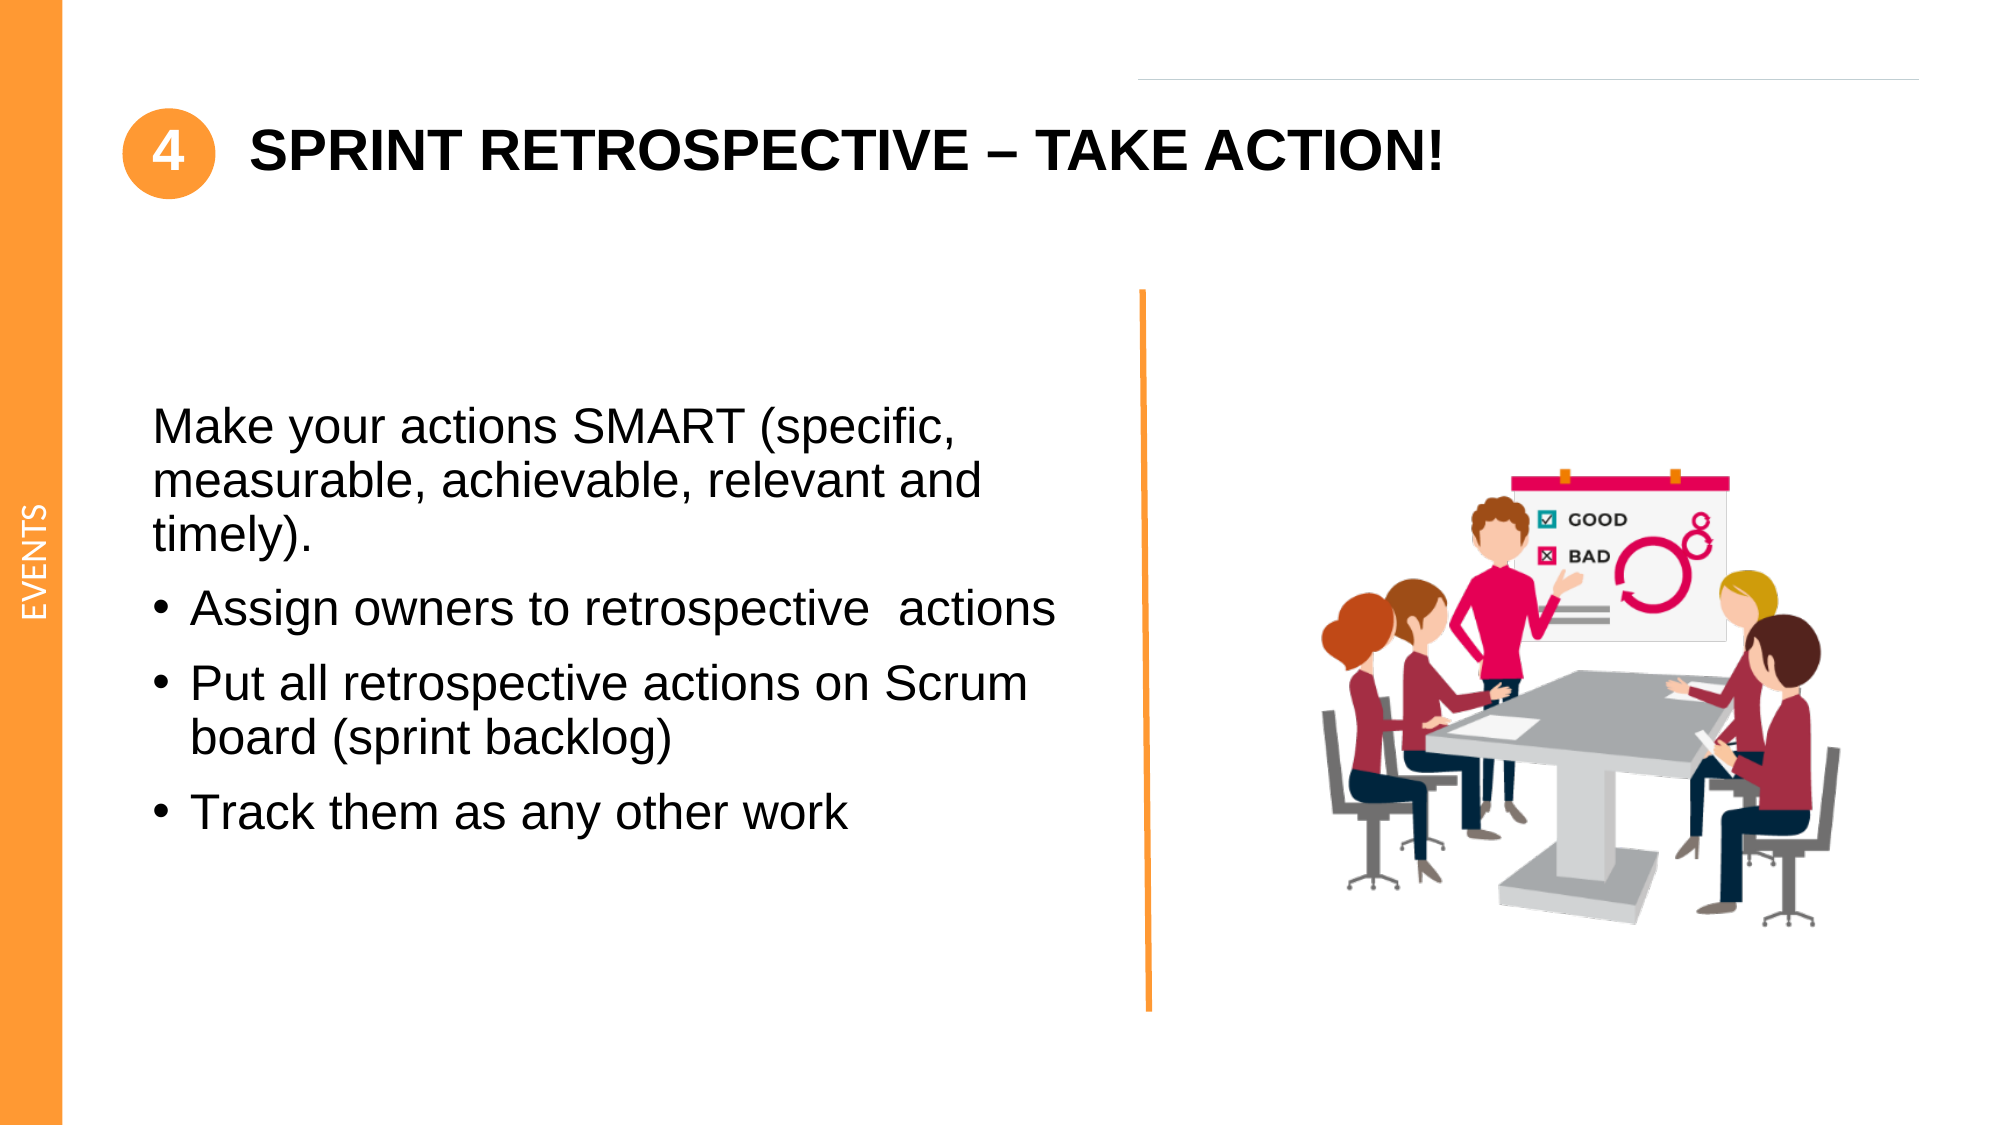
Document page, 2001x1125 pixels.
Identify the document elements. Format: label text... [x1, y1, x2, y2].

text_box [121, 119, 137, 189]
title 4 SPRINT RETROSPECTIVE – TAKE ACTION! [137, 91, 1863, 211]
picture [1283, 439, 1880, 972]
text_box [1142, 289, 1149, 1012]
list Make your actions SMART (specific, measurable, achievable, relevant and timely). Assign owners to retrospective actions Put all retrospective actions on Scrum board (sprint backlog) Track them as any other work [137, 392, 1142, 966]
